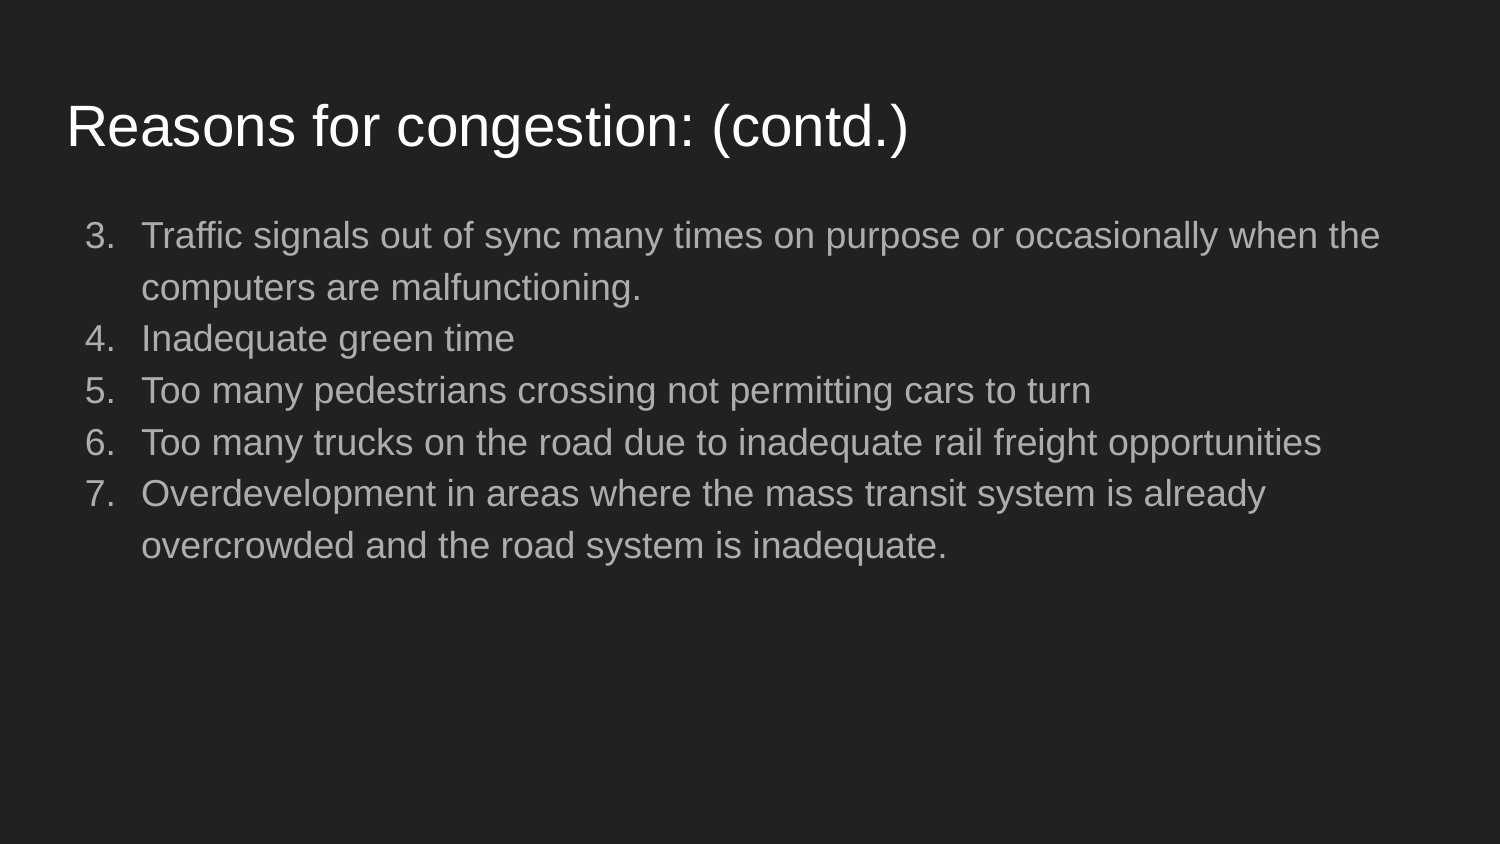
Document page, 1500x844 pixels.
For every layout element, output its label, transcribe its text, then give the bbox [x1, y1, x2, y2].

title Reasons for congestion: (contd.) [51, 72, 1449, 167]
list Traffic signals out of sync many times on purpose or occasionally when the computers are malfunctioning. Inadequate green time Too many pedestrians crossing not permitting cars to turn Too many trucks on the road due to inadequate rail freight opportunities Overdevelopment in areas where the mass transit system is already overcrowded and the road system is inadequate. [51, 189, 1449, 750]
